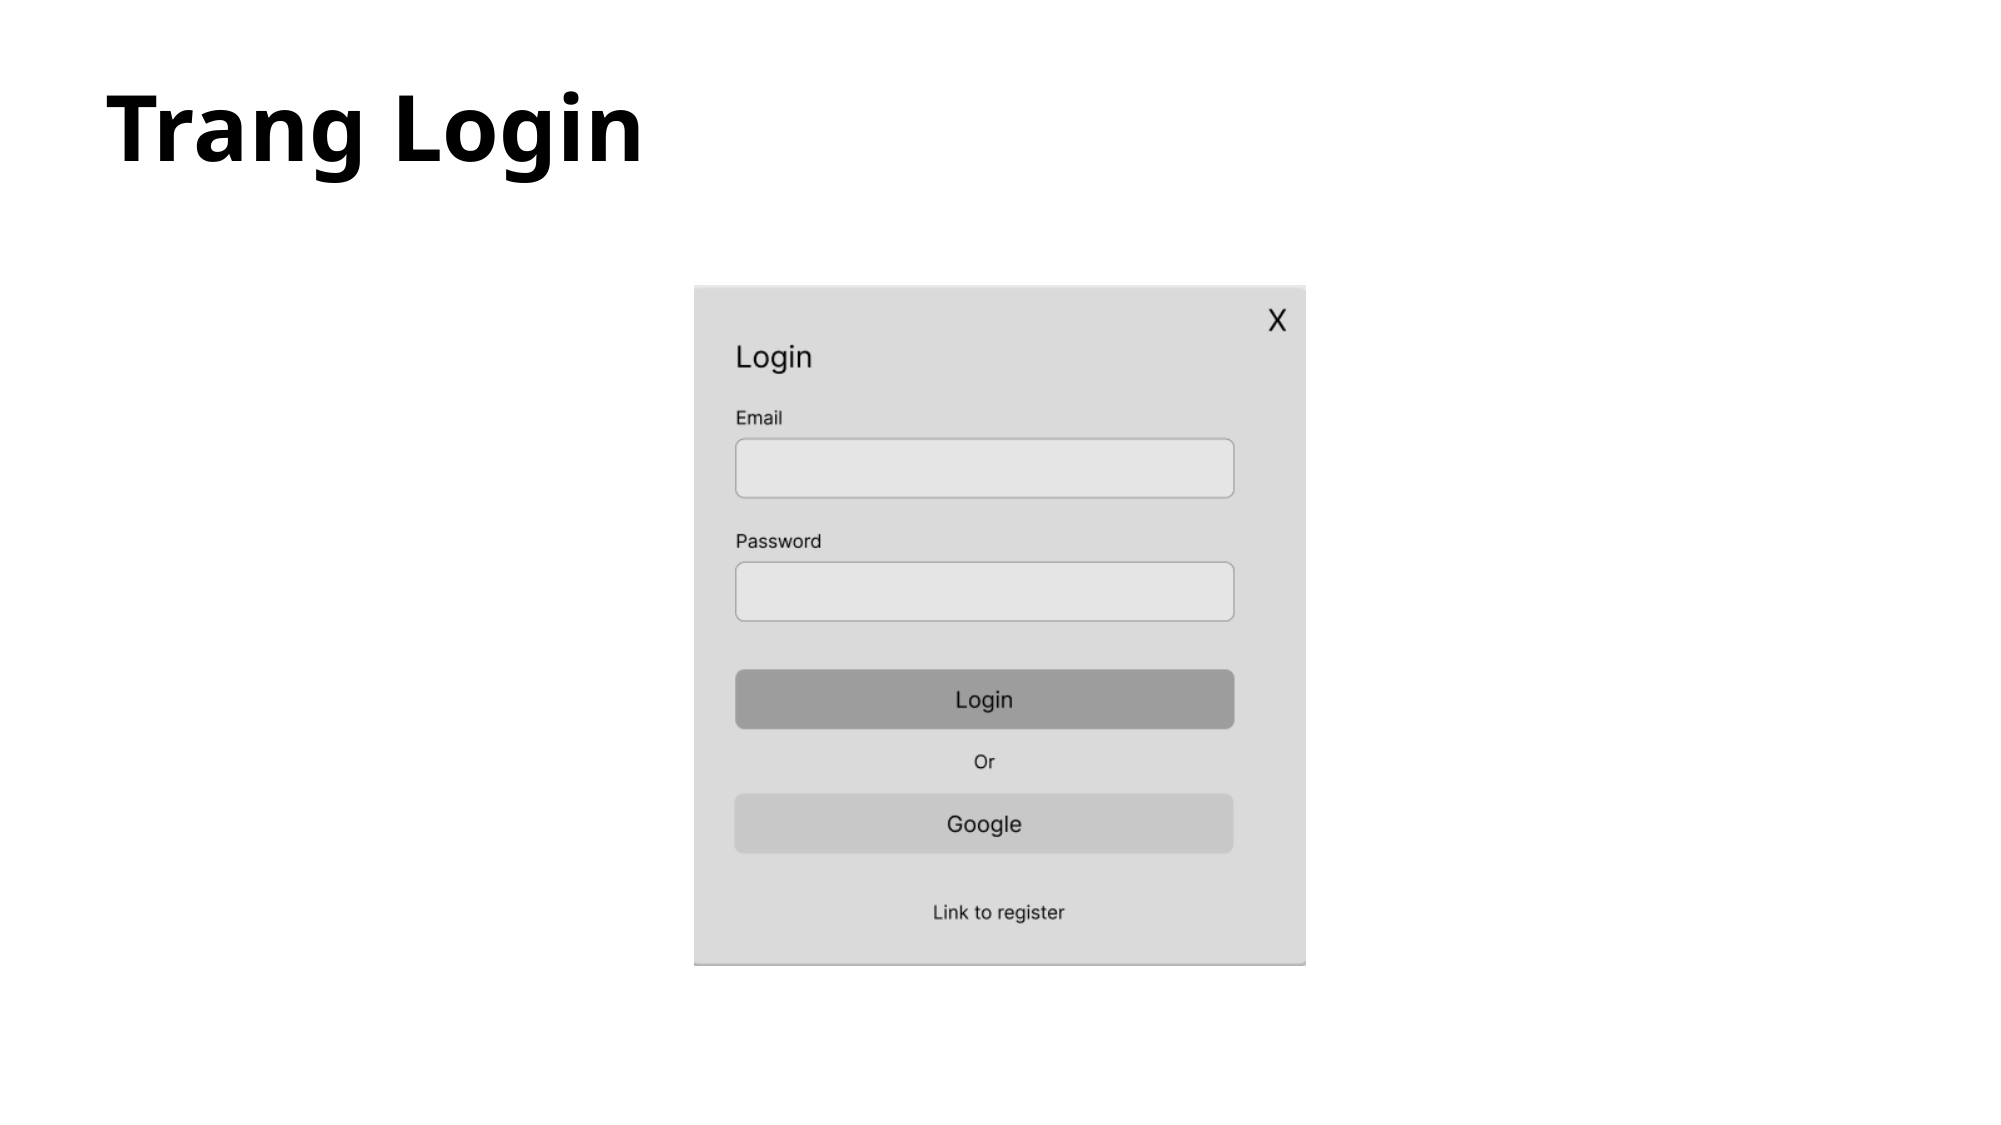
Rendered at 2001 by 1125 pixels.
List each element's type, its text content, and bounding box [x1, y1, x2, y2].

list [694, 285, 1306, 966]
title Trang Login [90, 59, 1910, 204]
